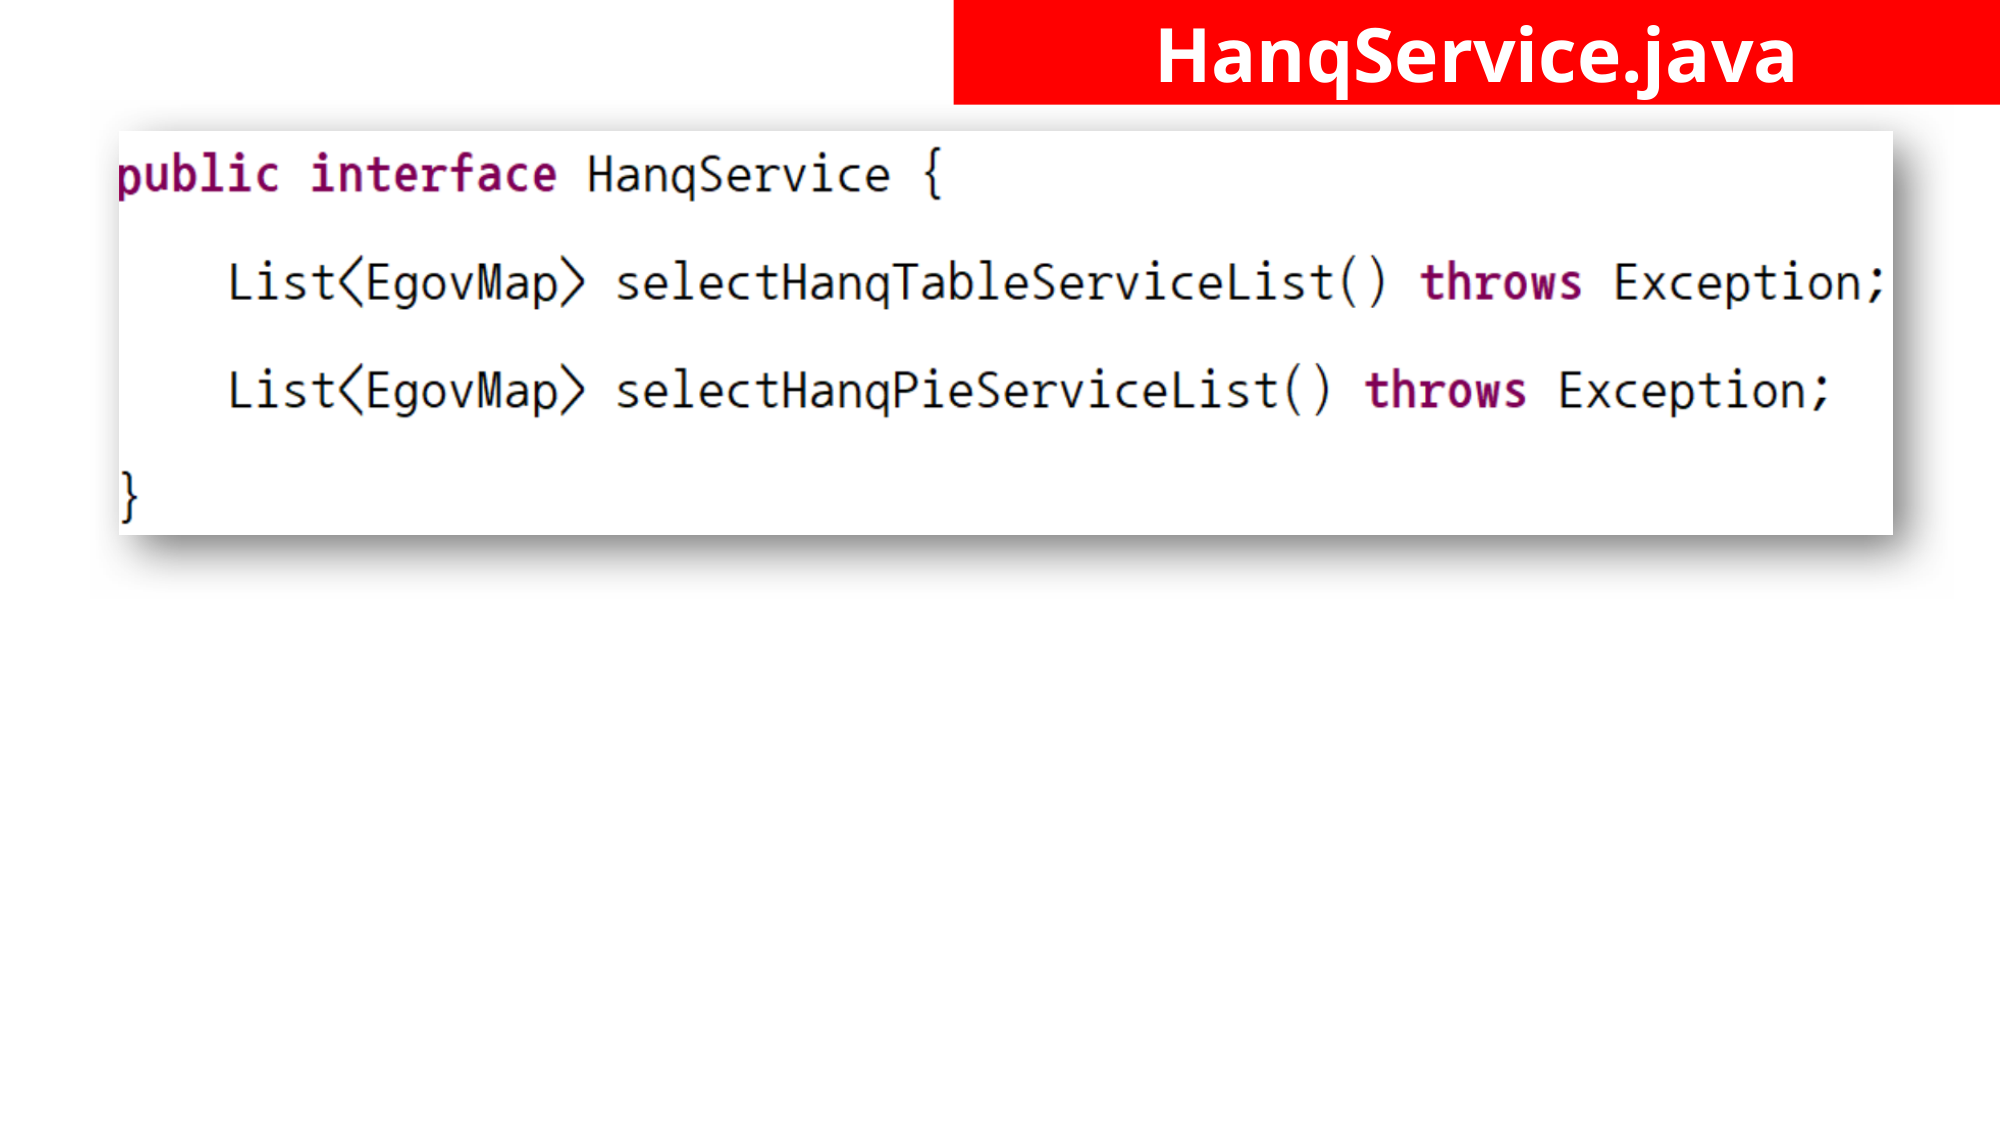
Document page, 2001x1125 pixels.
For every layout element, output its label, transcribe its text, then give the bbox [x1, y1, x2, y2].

text_box HanqService.java [953, 0, 2000, 105]
picture [119, 131, 1893, 535]
